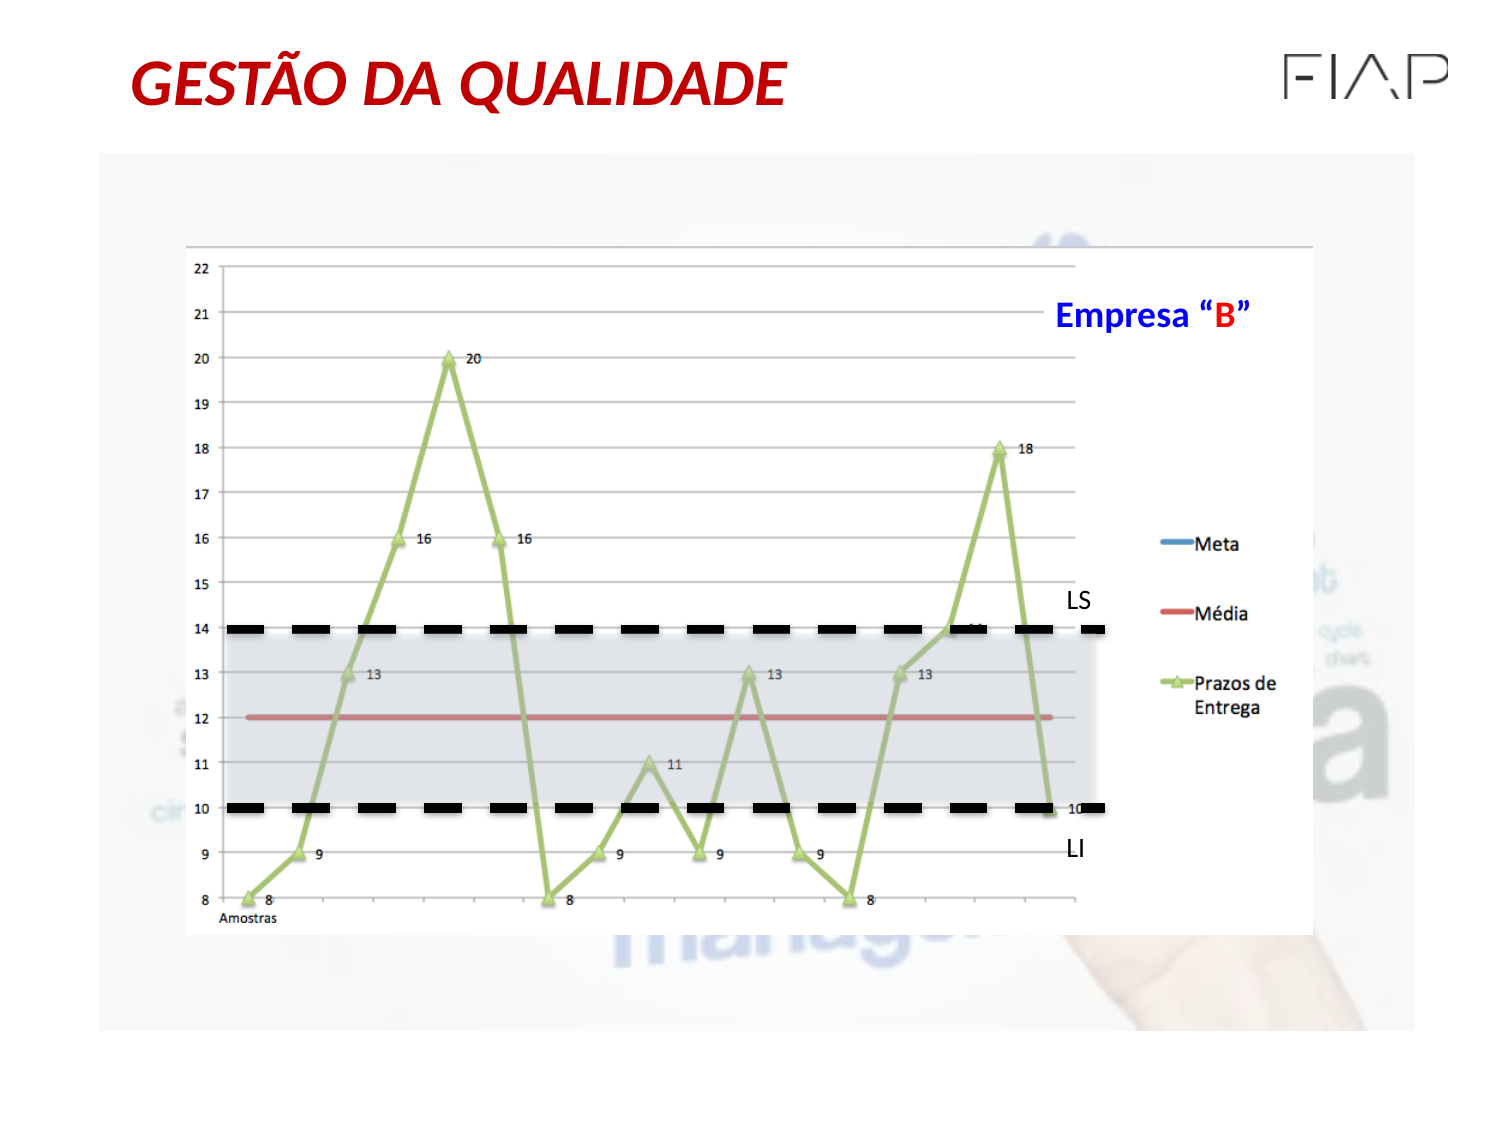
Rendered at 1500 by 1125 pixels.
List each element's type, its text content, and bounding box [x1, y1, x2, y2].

text_box GESTÃO DA QUALIDADE [115, 31, 1211, 126]
picture [98, 153, 1415, 1032]
